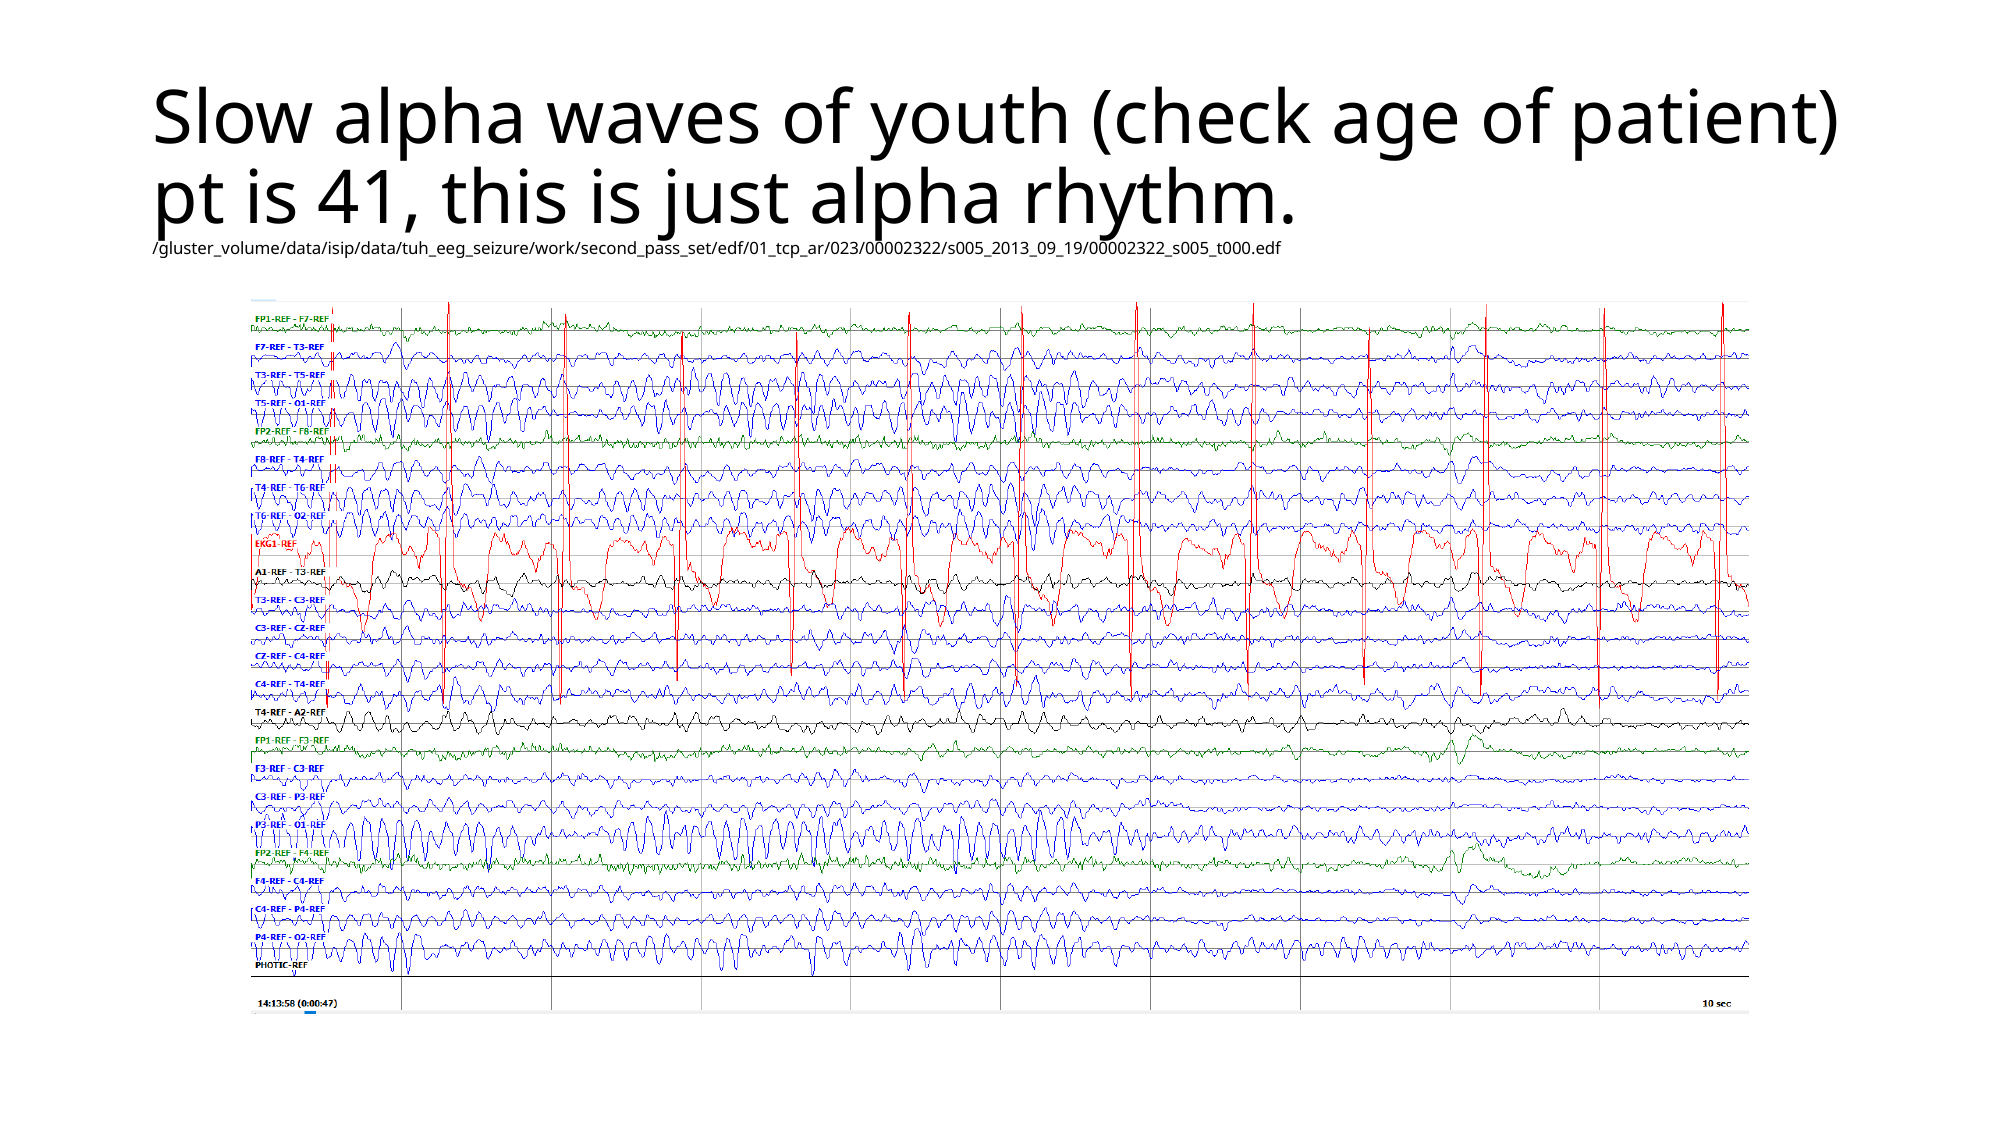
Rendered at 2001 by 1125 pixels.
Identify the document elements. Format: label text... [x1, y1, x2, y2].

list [251, 299, 1749, 1014]
title Slow alpha waves of youth (check age of patient) pt is 41, this is just alpha rhythm. /gluster_volume/data/isip/data/tuh_eeg_seizure/work/second_pass_set/edf/01_tcp_ar/023/00002322/s005_2013_09_19/00002322_s005_t000.edf [137, 59, 1863, 278]
